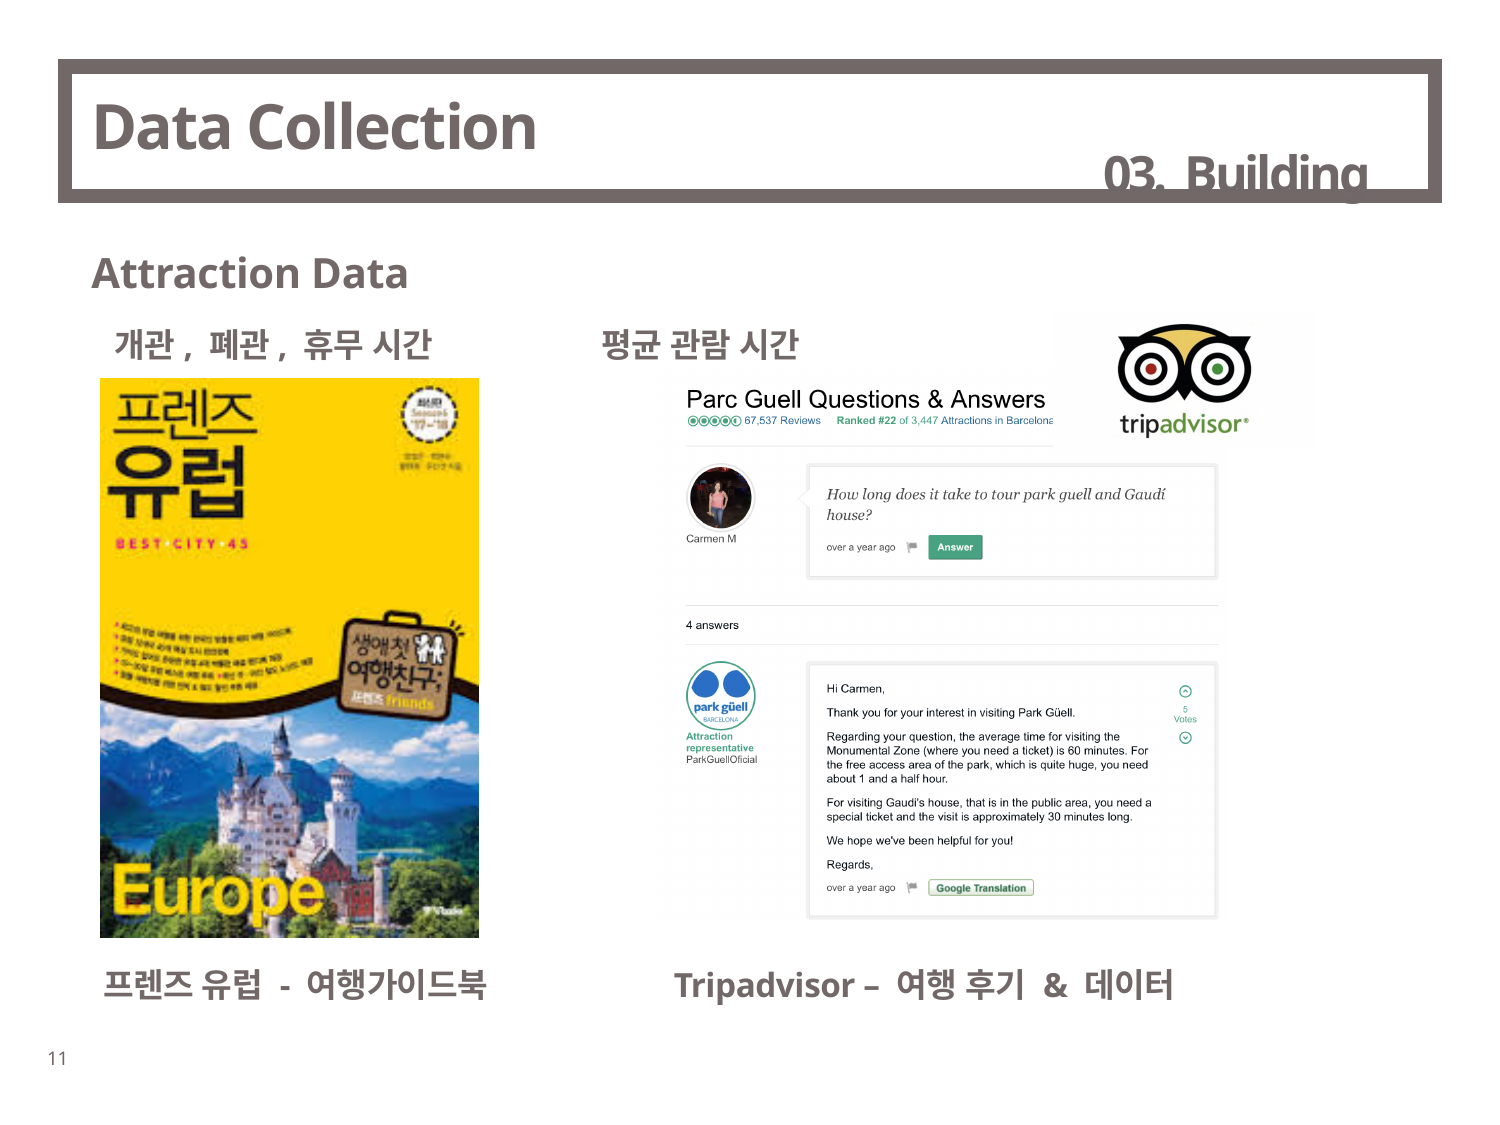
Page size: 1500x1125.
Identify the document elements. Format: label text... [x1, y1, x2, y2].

text_box [63, 64, 1437, 198]
text_box 03. Building [903, 78, 1386, 256]
picture [100, 378, 479, 938]
text_box 평균 관람 시간 [586, 296, 981, 371]
text_box Tripadvisor – 여행 후기 & 데이터 [659, 936, 1270, 1012]
text_box Attraction Data [76, 214, 762, 305]
text_box 개관, 폐관, 휴무 시간 정보 [100, 296, 495, 431]
text_box 프렌즈 유럽 - 여행가이드북 [88, 937, 507, 1012]
picture [655, 312, 1314, 922]
